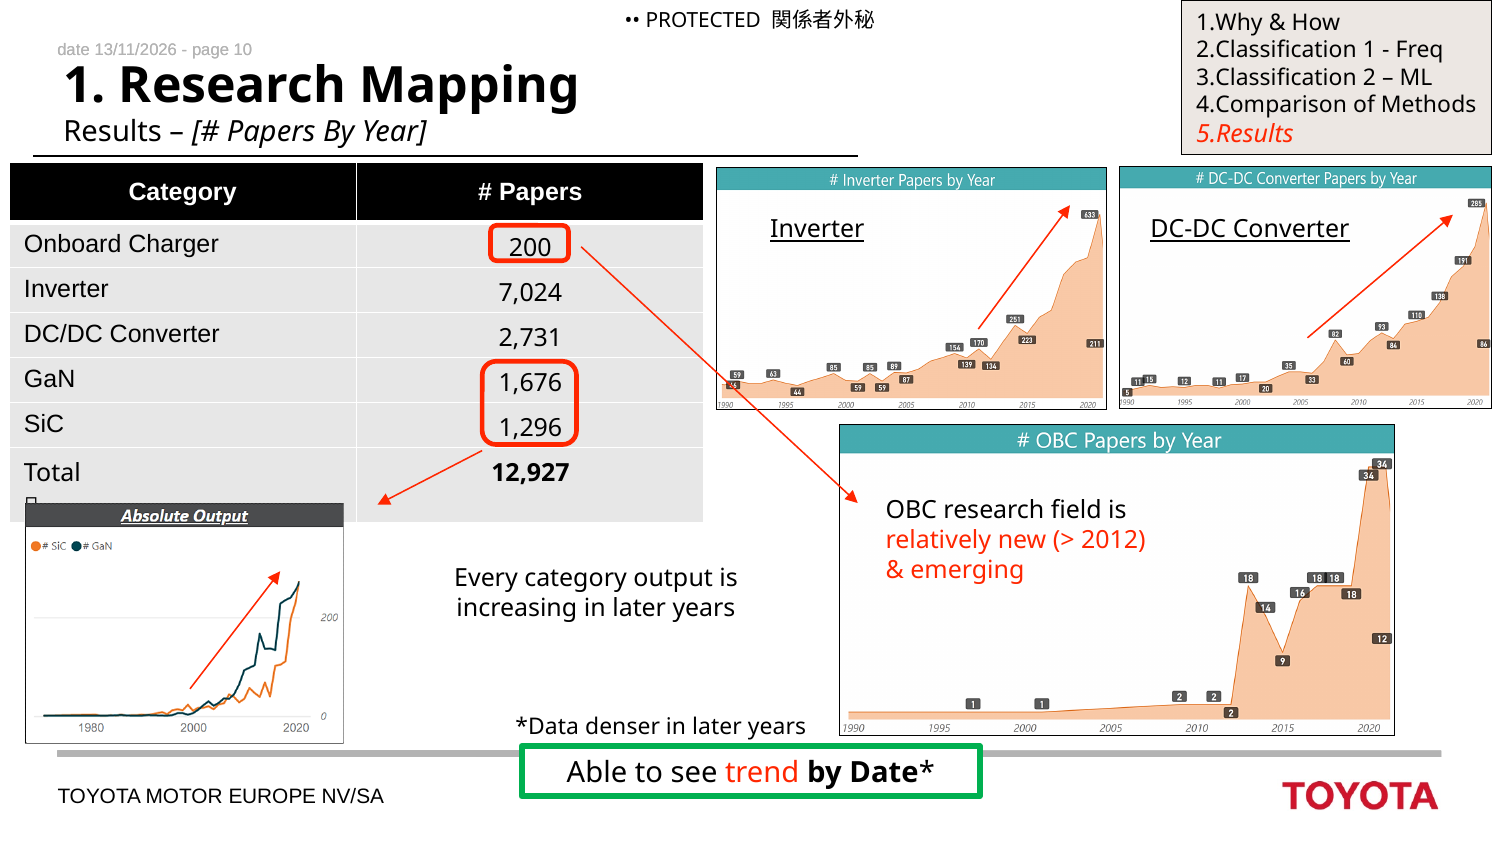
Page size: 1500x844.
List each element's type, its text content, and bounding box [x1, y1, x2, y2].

table_header Category [10, 163, 356, 220]
text_box Why & How Classification 1 - Freq Classification 2 – ML Comparison of Methods Results [1181, 0, 1492, 155]
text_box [189, 570, 281, 690]
picture [1118, 166, 1492, 409]
table_cell Inverter [10, 268, 356, 312]
table_cell GaN [10, 358, 356, 402]
text_box 1. Research Mapping Results – [# Papers By Year] [48, 51, 1152, 148]
table_cell 1,676 [357, 358, 575, 402]
picture [839, 424, 1395, 736]
text_box [482, 361, 575, 445]
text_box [1307, 214, 1454, 339]
table_header # Papers [357, 165, 703, 220]
table_cell 7,024 [357, 268, 575, 312]
table_cell 200 [357, 225, 703, 267]
picture [24, 502, 344, 745]
table_cell Onboard Charger [10, 225, 356, 267]
table_cell 1,296 [357, 403, 575, 447]
text_box *Data denser in later years [500, 703, 822, 747]
picture [716, 167, 1107, 410]
table_cell Total  [10, 448, 356, 522]
picture [1277, 779, 1443, 811]
table_cell DC/DC Converter [10, 313, 356, 357]
table_cell 2,731 [357, 313, 575, 357]
table_cell 12,927 [357, 448, 703, 522]
text_box [490, 225, 569, 261]
text_box Every category output is increasing in later years [398, 553, 794, 629]
table_cell SiC [10, 403, 356, 447]
text_box Able to see trend by Date* [521, 746, 980, 797]
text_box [580, 246, 858, 504]
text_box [977, 205, 1071, 330]
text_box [377, 450, 483, 505]
